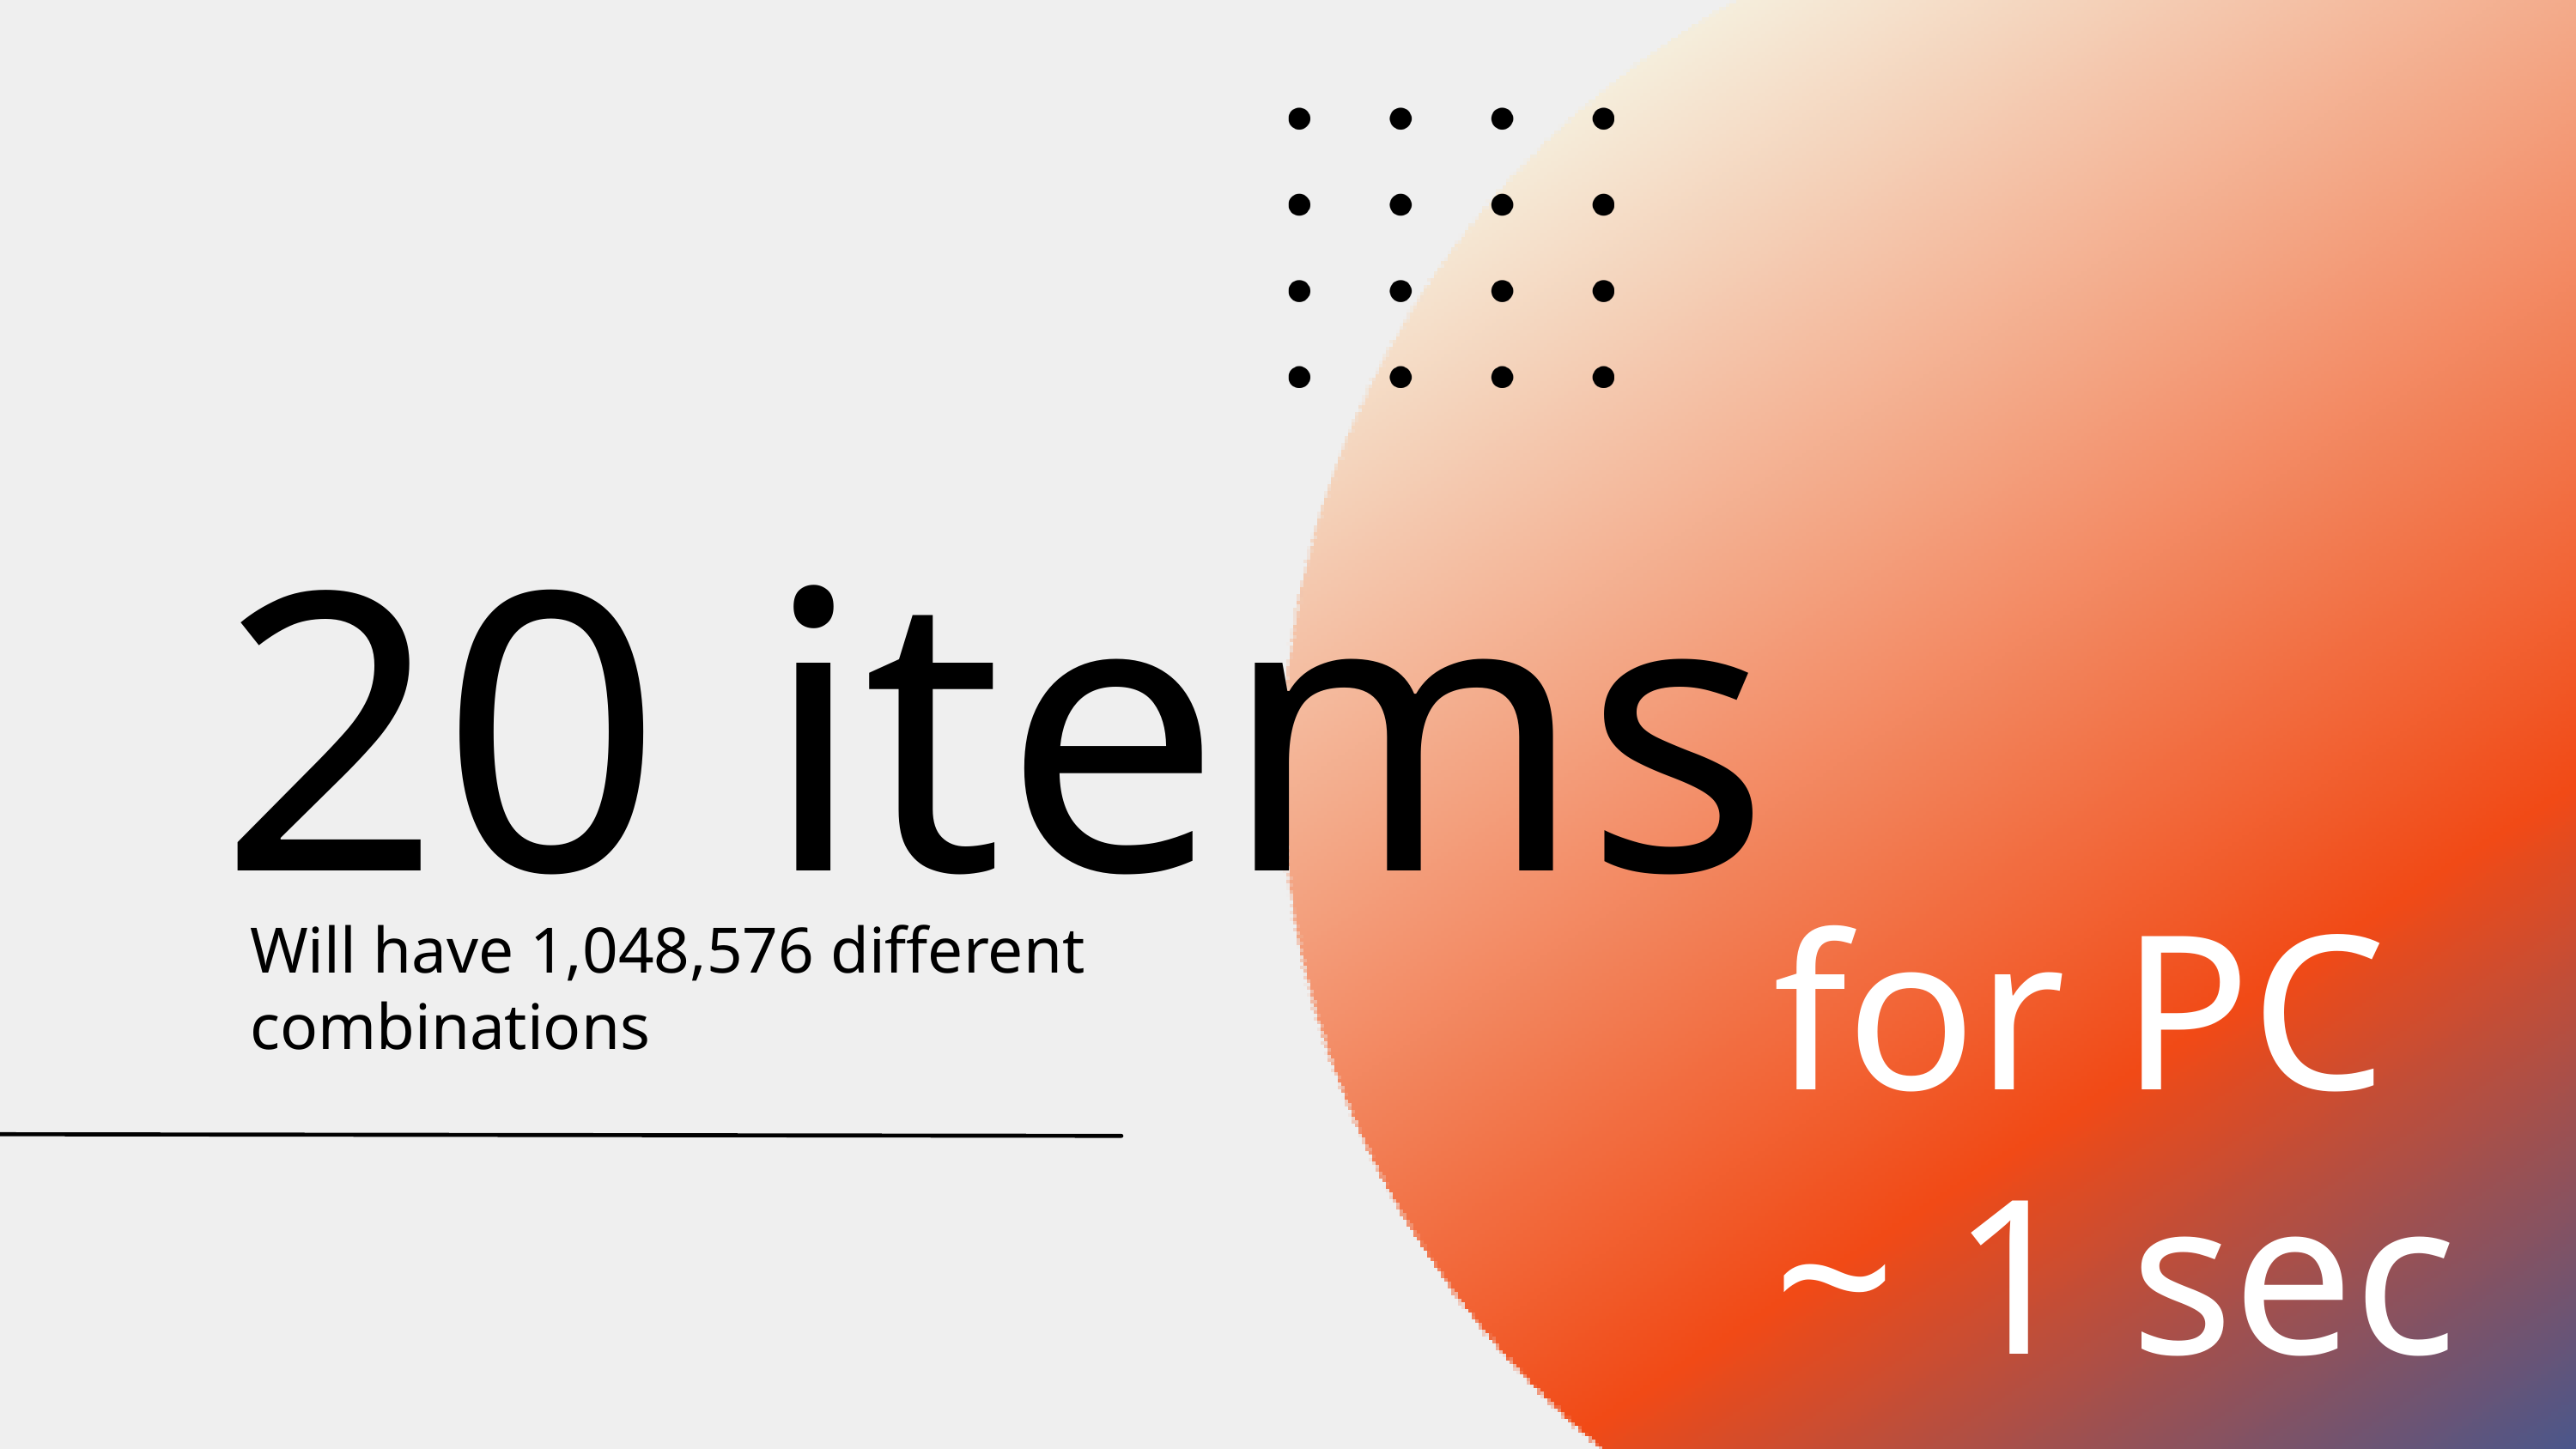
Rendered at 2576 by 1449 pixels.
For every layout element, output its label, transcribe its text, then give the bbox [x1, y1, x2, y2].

text_box 20 items [219, 471, 1275, 949]
picture [1008, 0, 2576, 1449]
text_box Will have 1,048,576 different combinations [250, 907, 1183, 1063]
